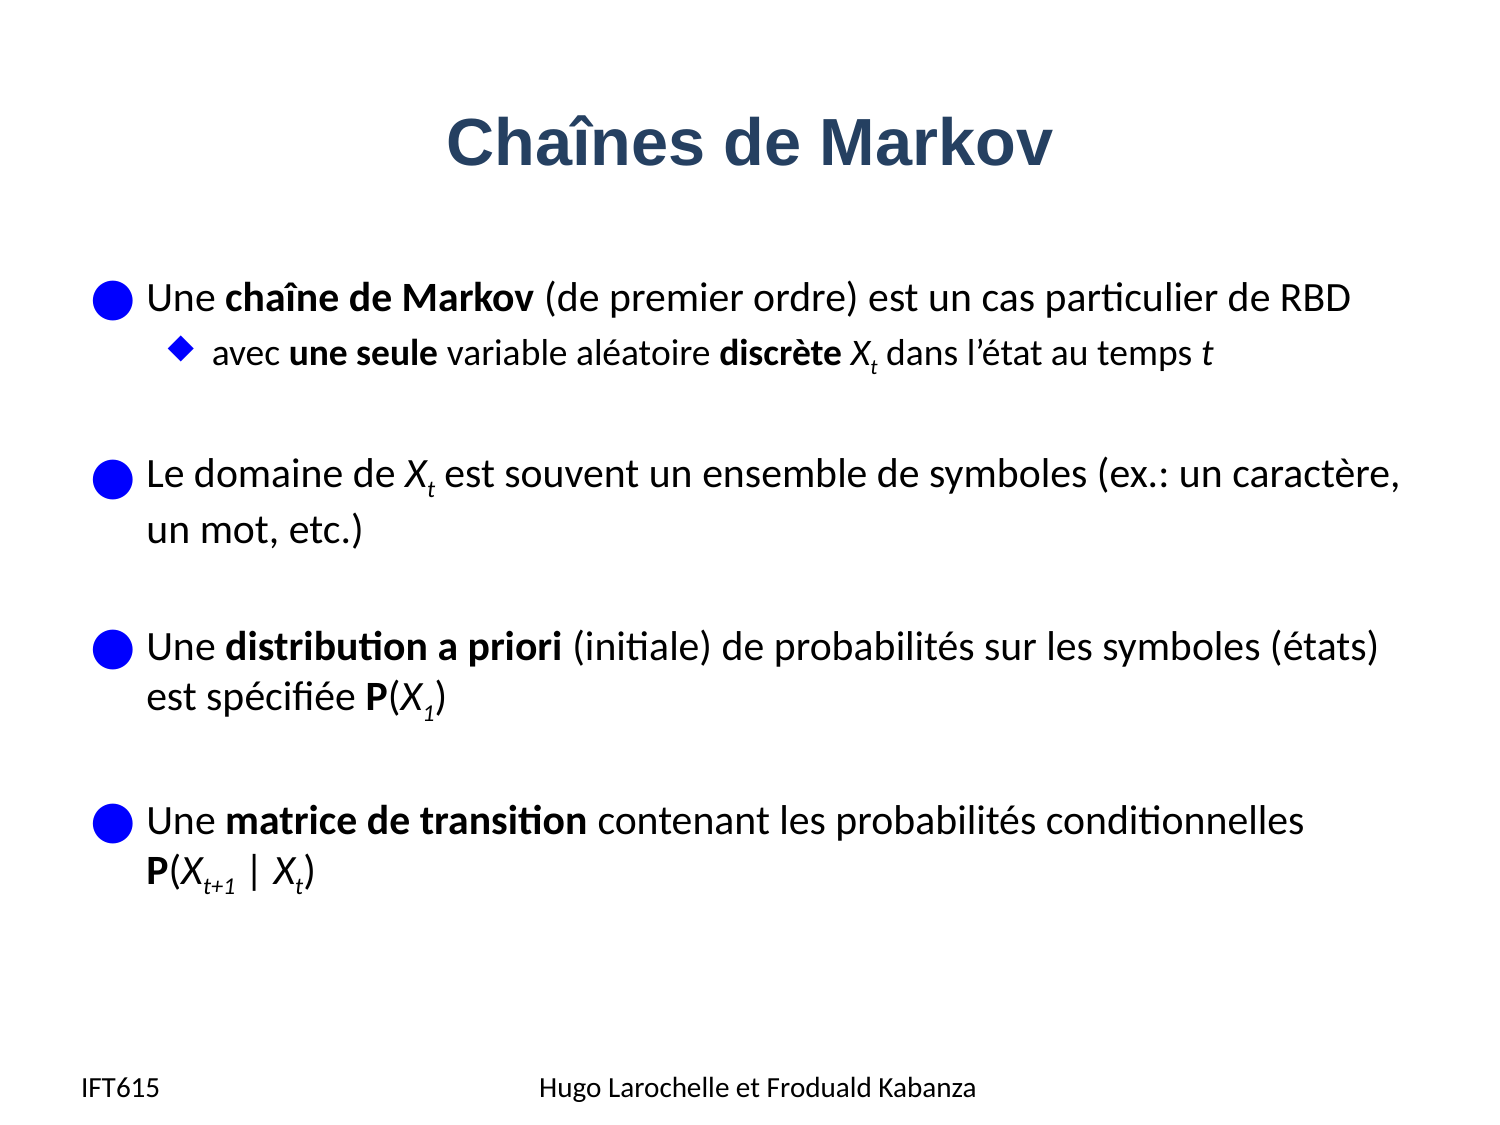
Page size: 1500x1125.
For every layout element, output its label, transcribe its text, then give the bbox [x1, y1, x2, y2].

footer Hugo Larochelle et Froduald Kabanza [520, 1056, 996, 1117]
slide_number IFT615 [66, 1056, 356, 1117]
list Une chaîne de Markov (de premier ordre) est un cas particulier de RBD avec une seule variable aléatoire discrète Xt dans l’état au temps t Le domaine de Xt est souvent un ensemble de symboles (ex.: un caractère, un mot, etc.) Une distribution a priori (initiale) de probabilités sur les symboles (états) est spécifiée P(X1) Une matrice de transition contenant les probabilités conditionnelles P(Xt+1 | Xt) [75, 262, 1425, 1005]
title Chaînes de Markov [75, 45, 1425, 233]
